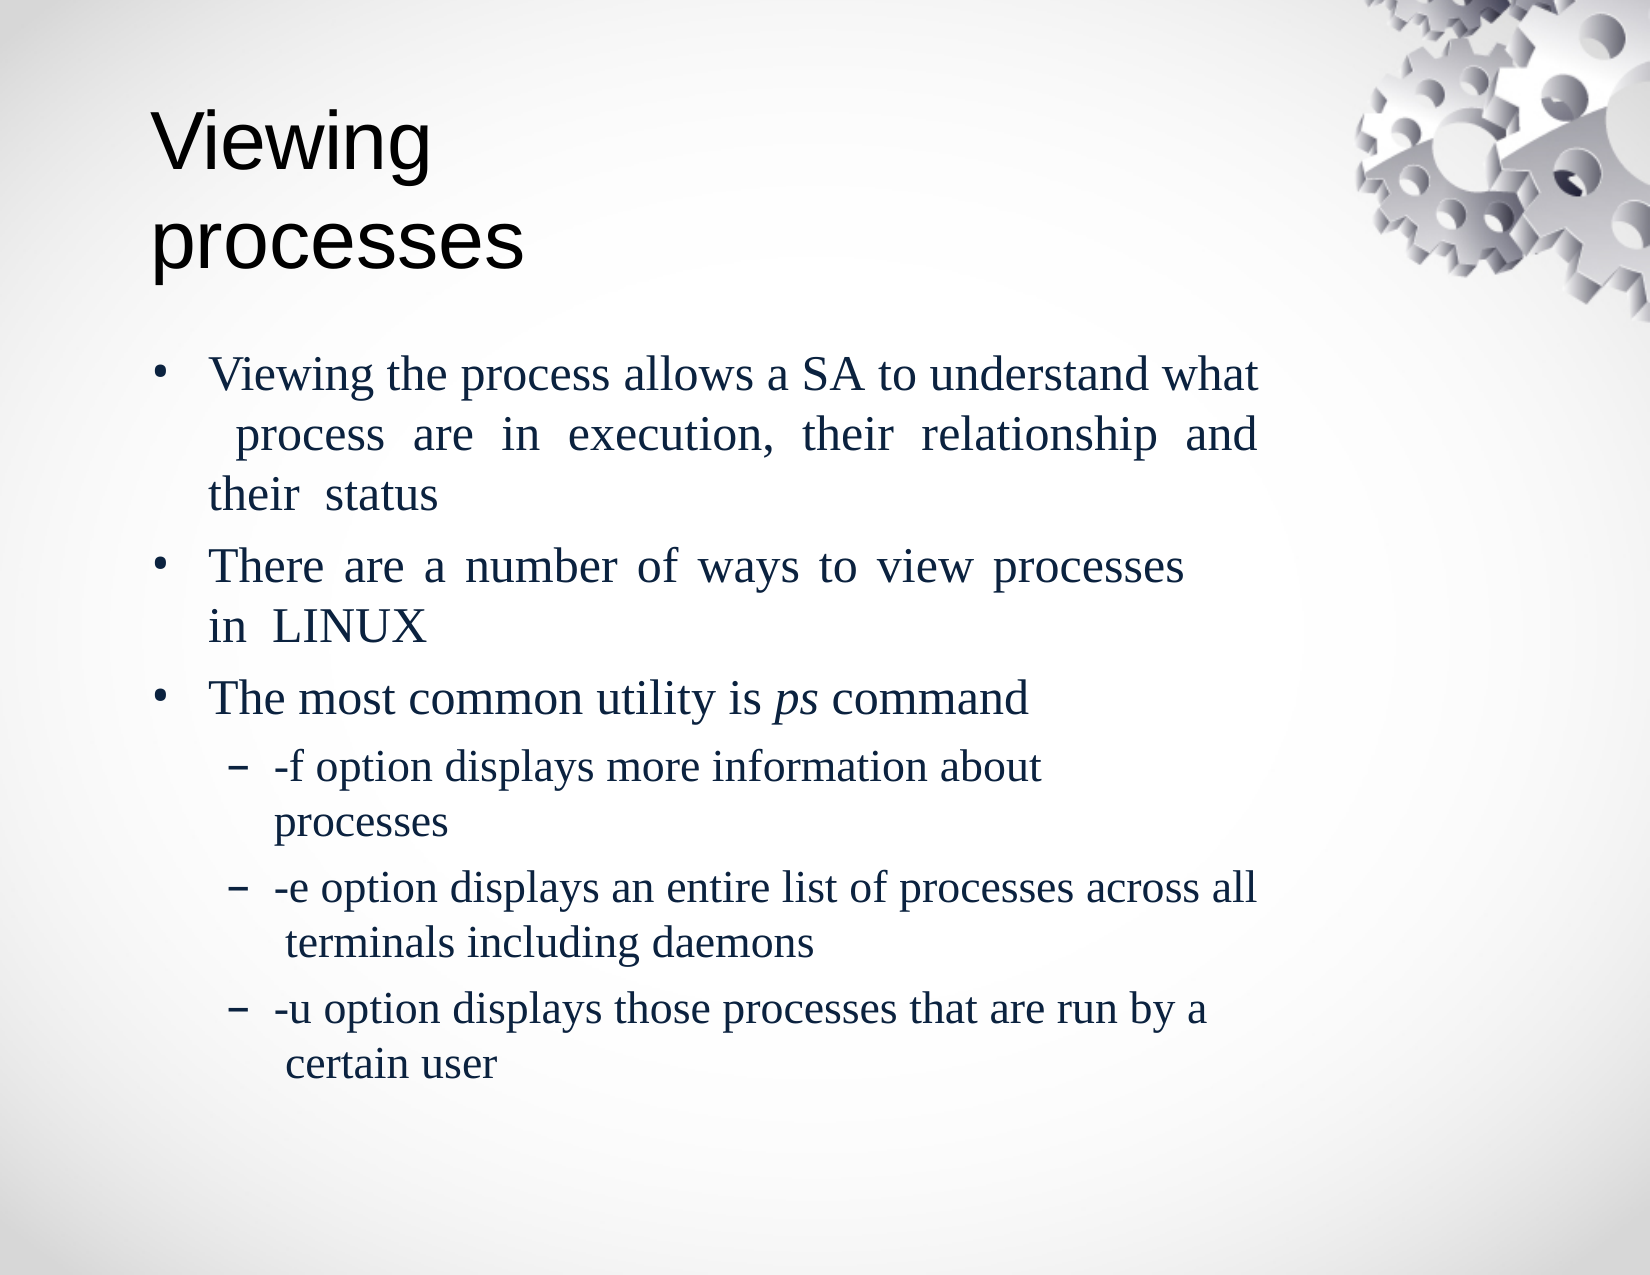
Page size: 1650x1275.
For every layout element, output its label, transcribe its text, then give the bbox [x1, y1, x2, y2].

text_box Viewing the process allows a SA to understand what process are in execution, their relationship and their status There are a number of ways to view processes in LINUX The most common utility is ps command -f option displays more information about processes -e option displays an entire list of processes across all terminals including daemons -u option displays those processes that are run by a certain user [149, 338, 1260, 1088]
title Viewing processes [147, 77, 713, 293]
picture [0, 0, 1650, 1275]
